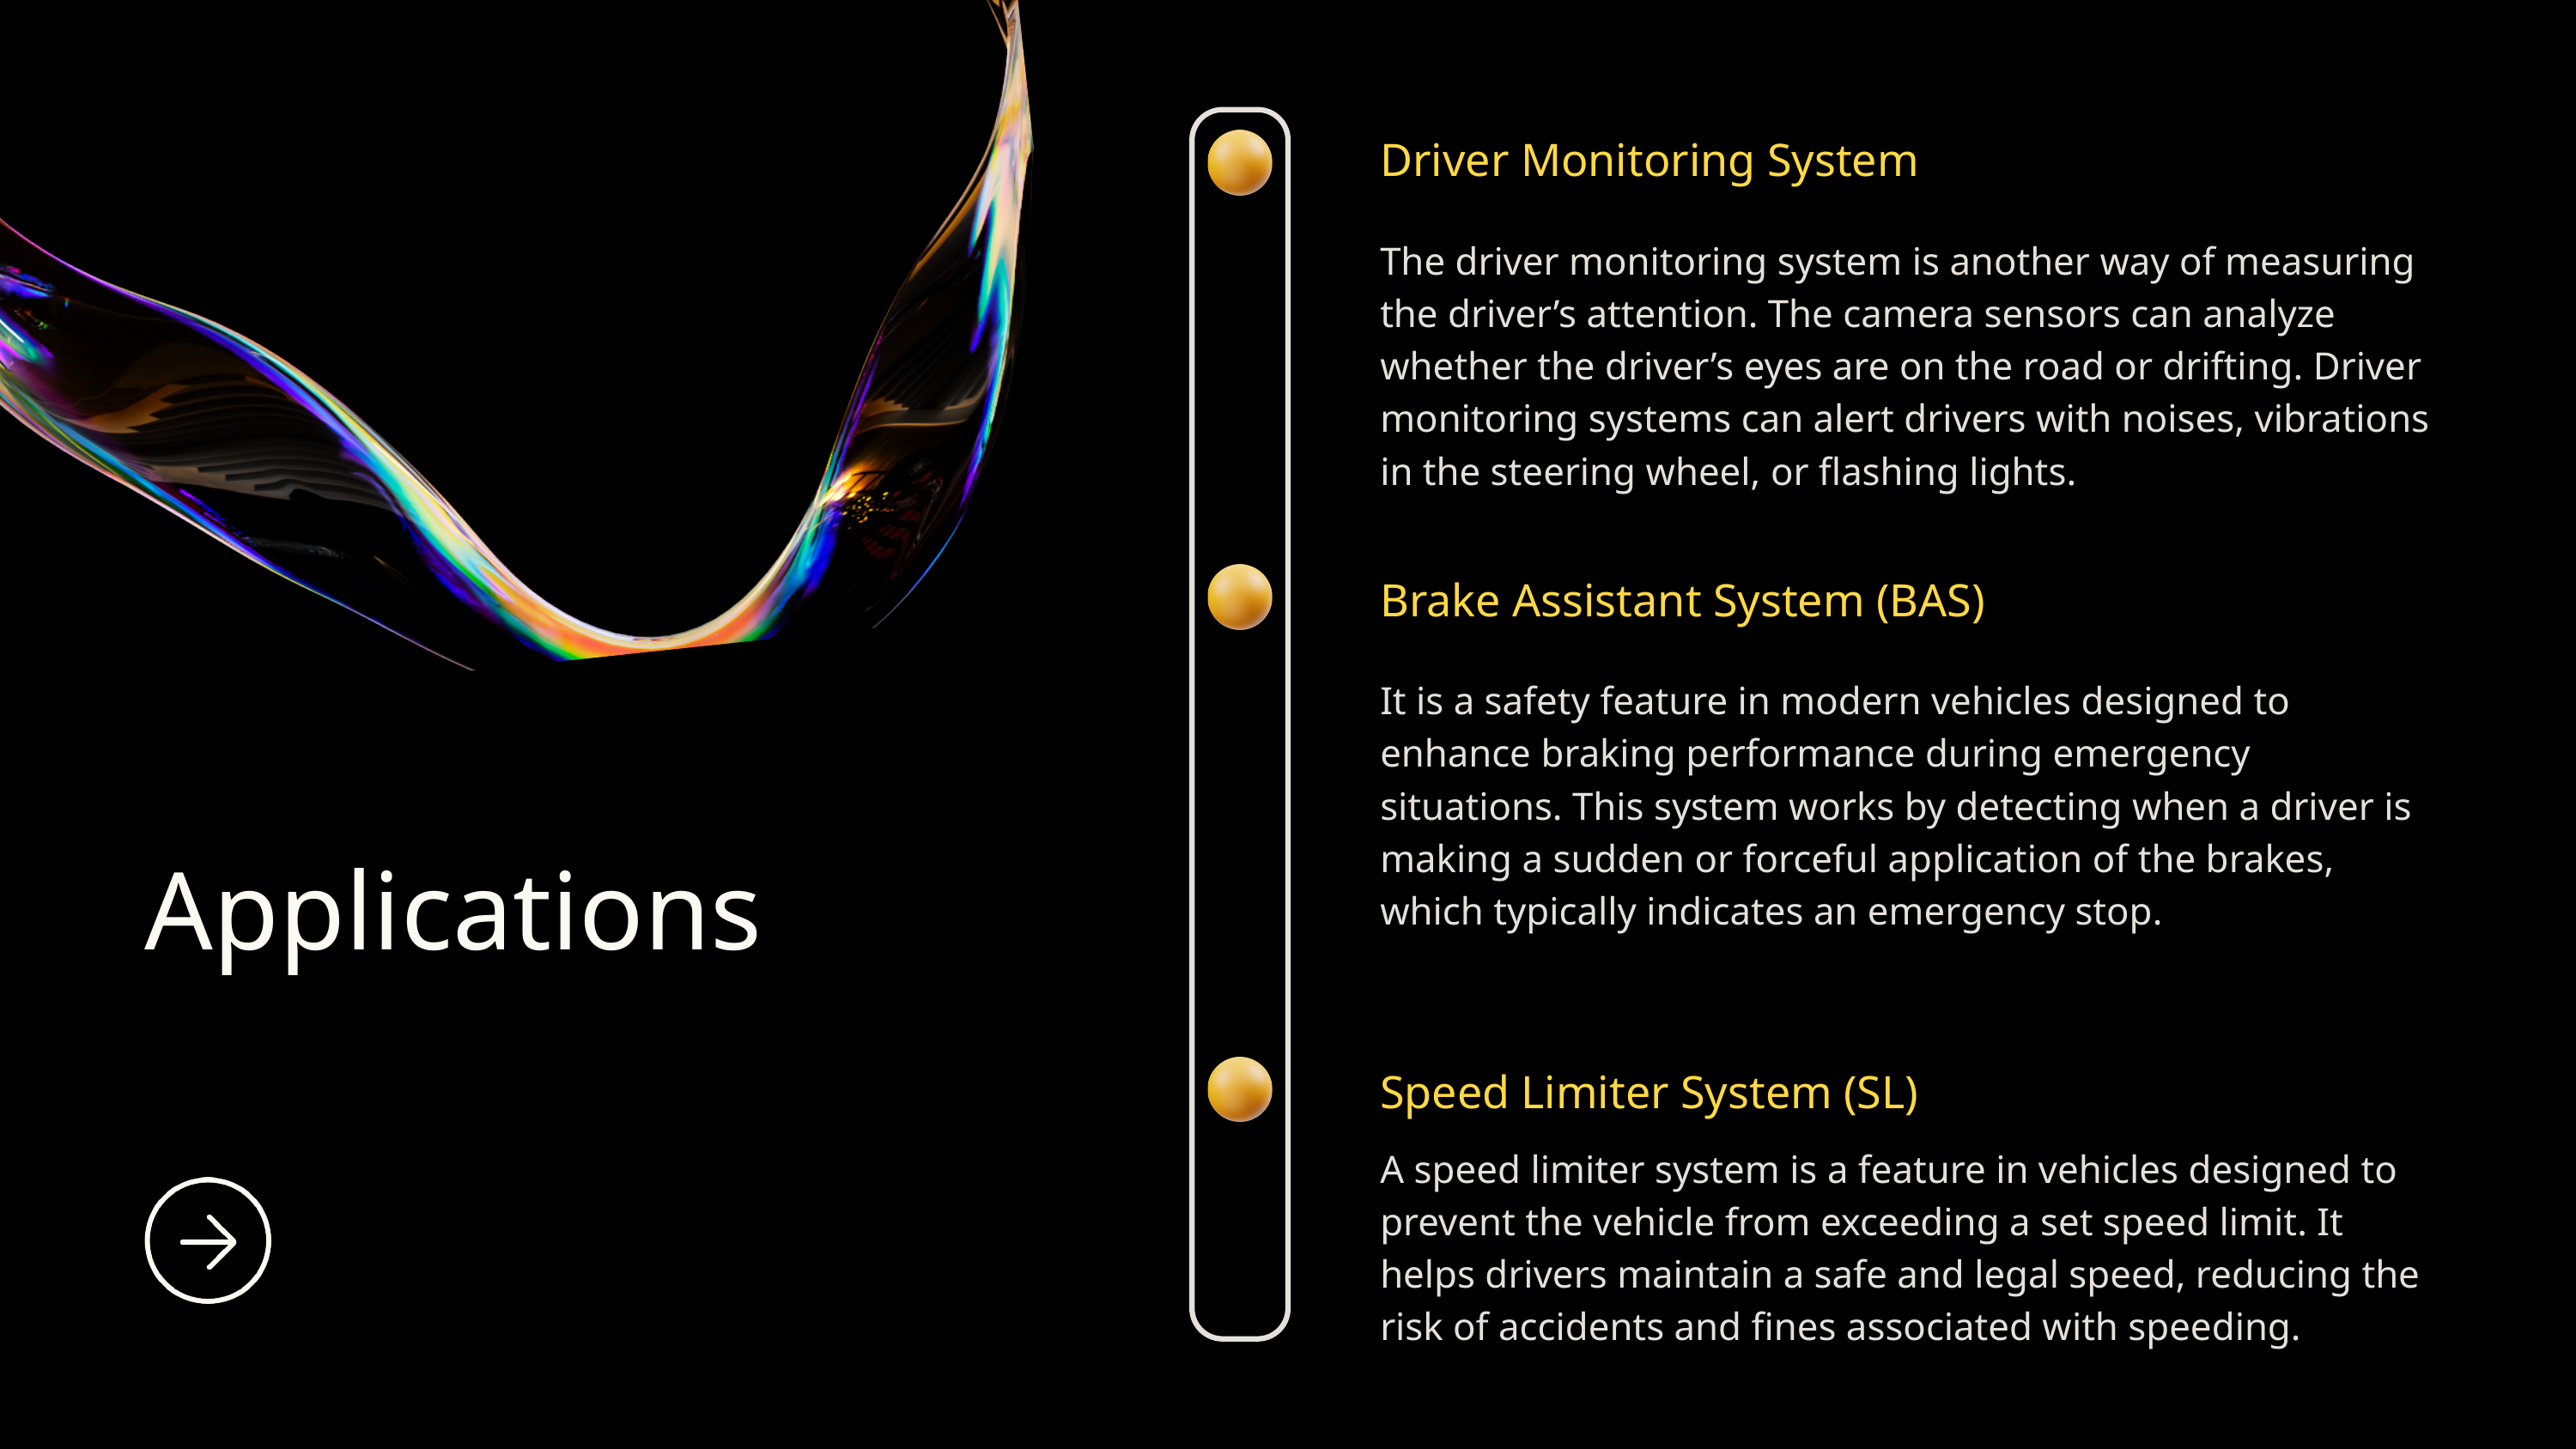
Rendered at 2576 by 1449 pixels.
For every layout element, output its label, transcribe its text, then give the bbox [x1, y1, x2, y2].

text_box The driver monitoring system is another way of measuring the driver’s attention. The camera sensors can analyze whether the driver’s eyes are on the road or drifting. Driver monitoring systems can alert drivers with noises, vibrations in the steering wheel, or flashing lights. [1380, 229, 2432, 493]
text_box Applications [144, 852, 969, 972]
text_box [1207, 1057, 1273, 1122]
text_box It is a safety feature in modern vehicles designed to enhance braking performance during emergency situations. This system works by detecting when a driver is making a sudden or forceful application of the brakes, which typically indicates an emergency stop. [1380, 670, 2432, 933]
text_box A speed limiter system is a feature in vehicles designed to prevent the vehicle from exceeding a set speed limit. It helps drivers maintain a safe and legal speed, reducing the risk of accidents and fines associated with speeding. [1380, 1137, 2432, 1349]
text_box Speed Limiter System (SL) [1380, 1054, 2113, 1118]
text_box [144, 1177, 271, 1304]
text_box Driver Monitoring System [1380, 122, 2113, 185]
text_box [1207, 564, 1273, 630]
text_box [0, 0, 1083, 721]
text_box [1207, 130, 1273, 196]
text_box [624, 676, 1856, 773]
text_box Brake Assistant System (BAS) [1380, 562, 2113, 626]
